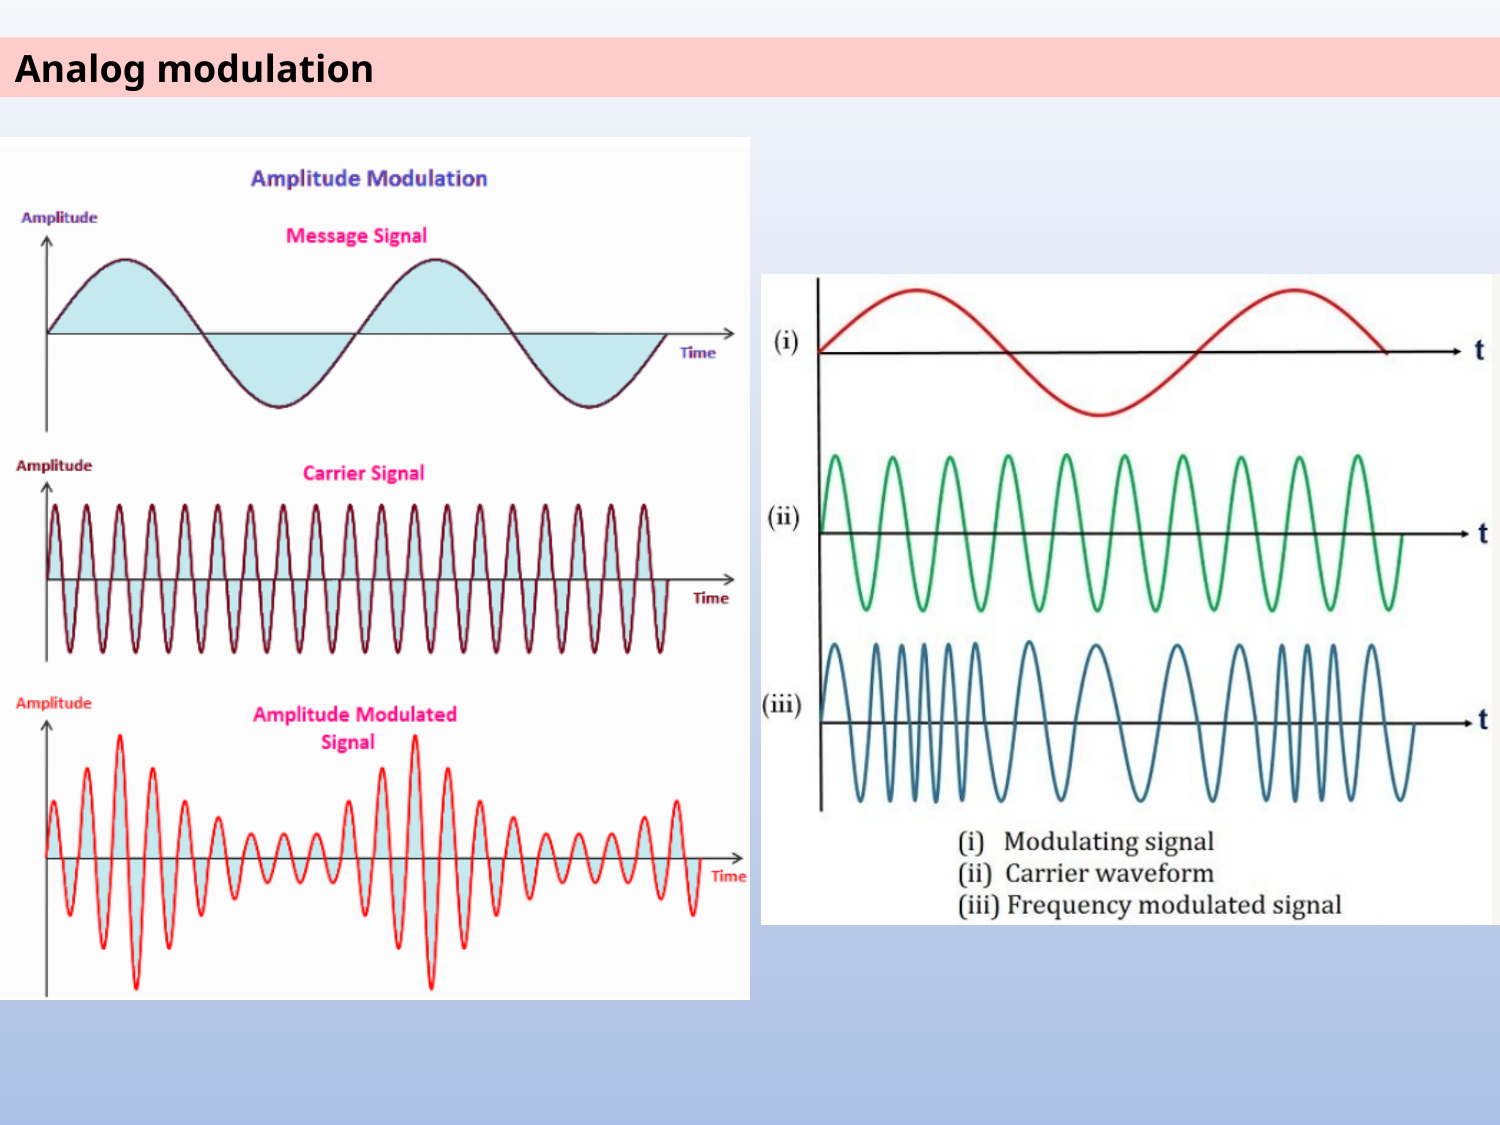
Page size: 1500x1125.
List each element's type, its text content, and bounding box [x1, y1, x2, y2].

text_box Analog modulation [0, 37, 1500, 98]
picture [0, 137, 750, 1000]
picture [761, 274, 1500, 925]
